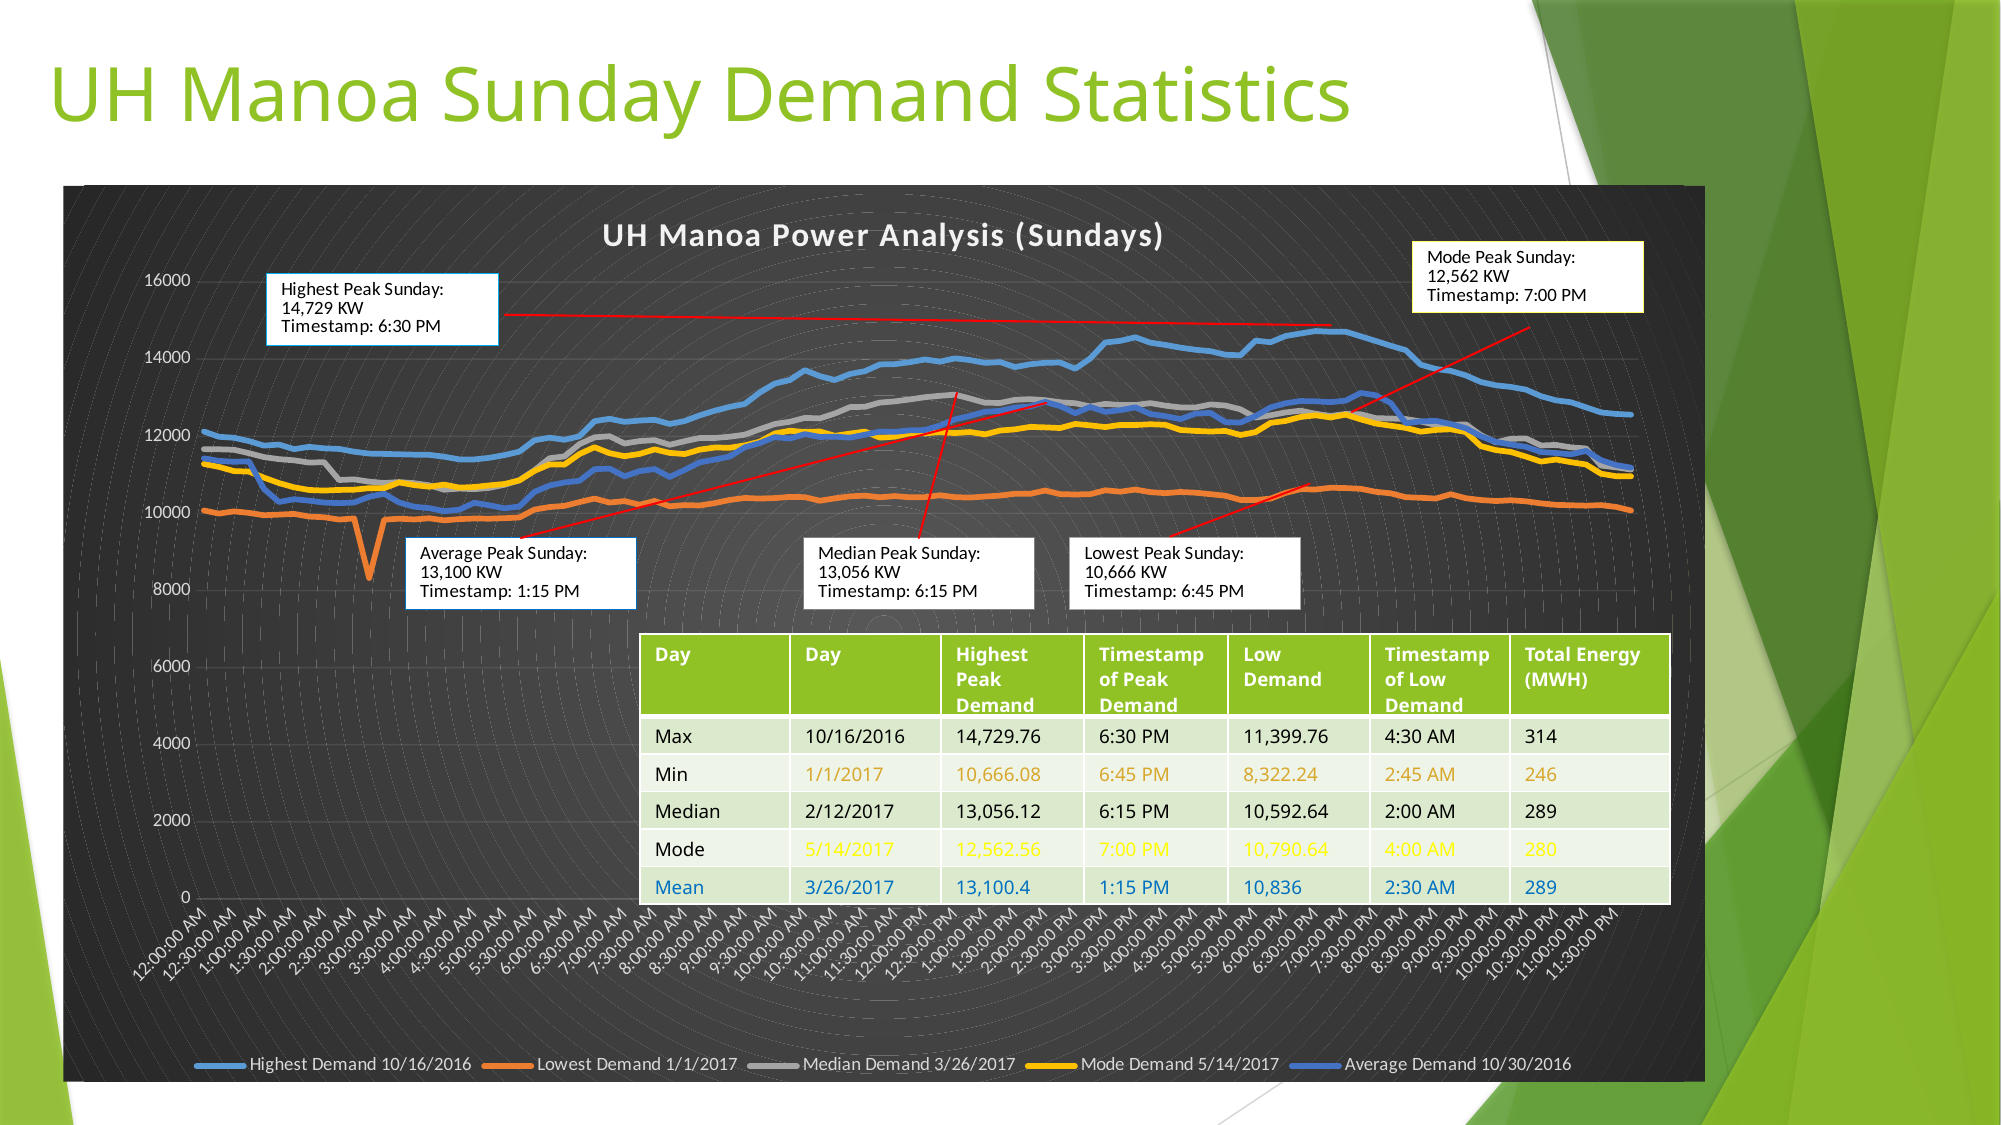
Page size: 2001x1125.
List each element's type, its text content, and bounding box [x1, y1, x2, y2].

text_box UH Manoa Sunday Demand Statistics [34, 39, 1502, 144]
chart [62, 185, 1706, 1083]
